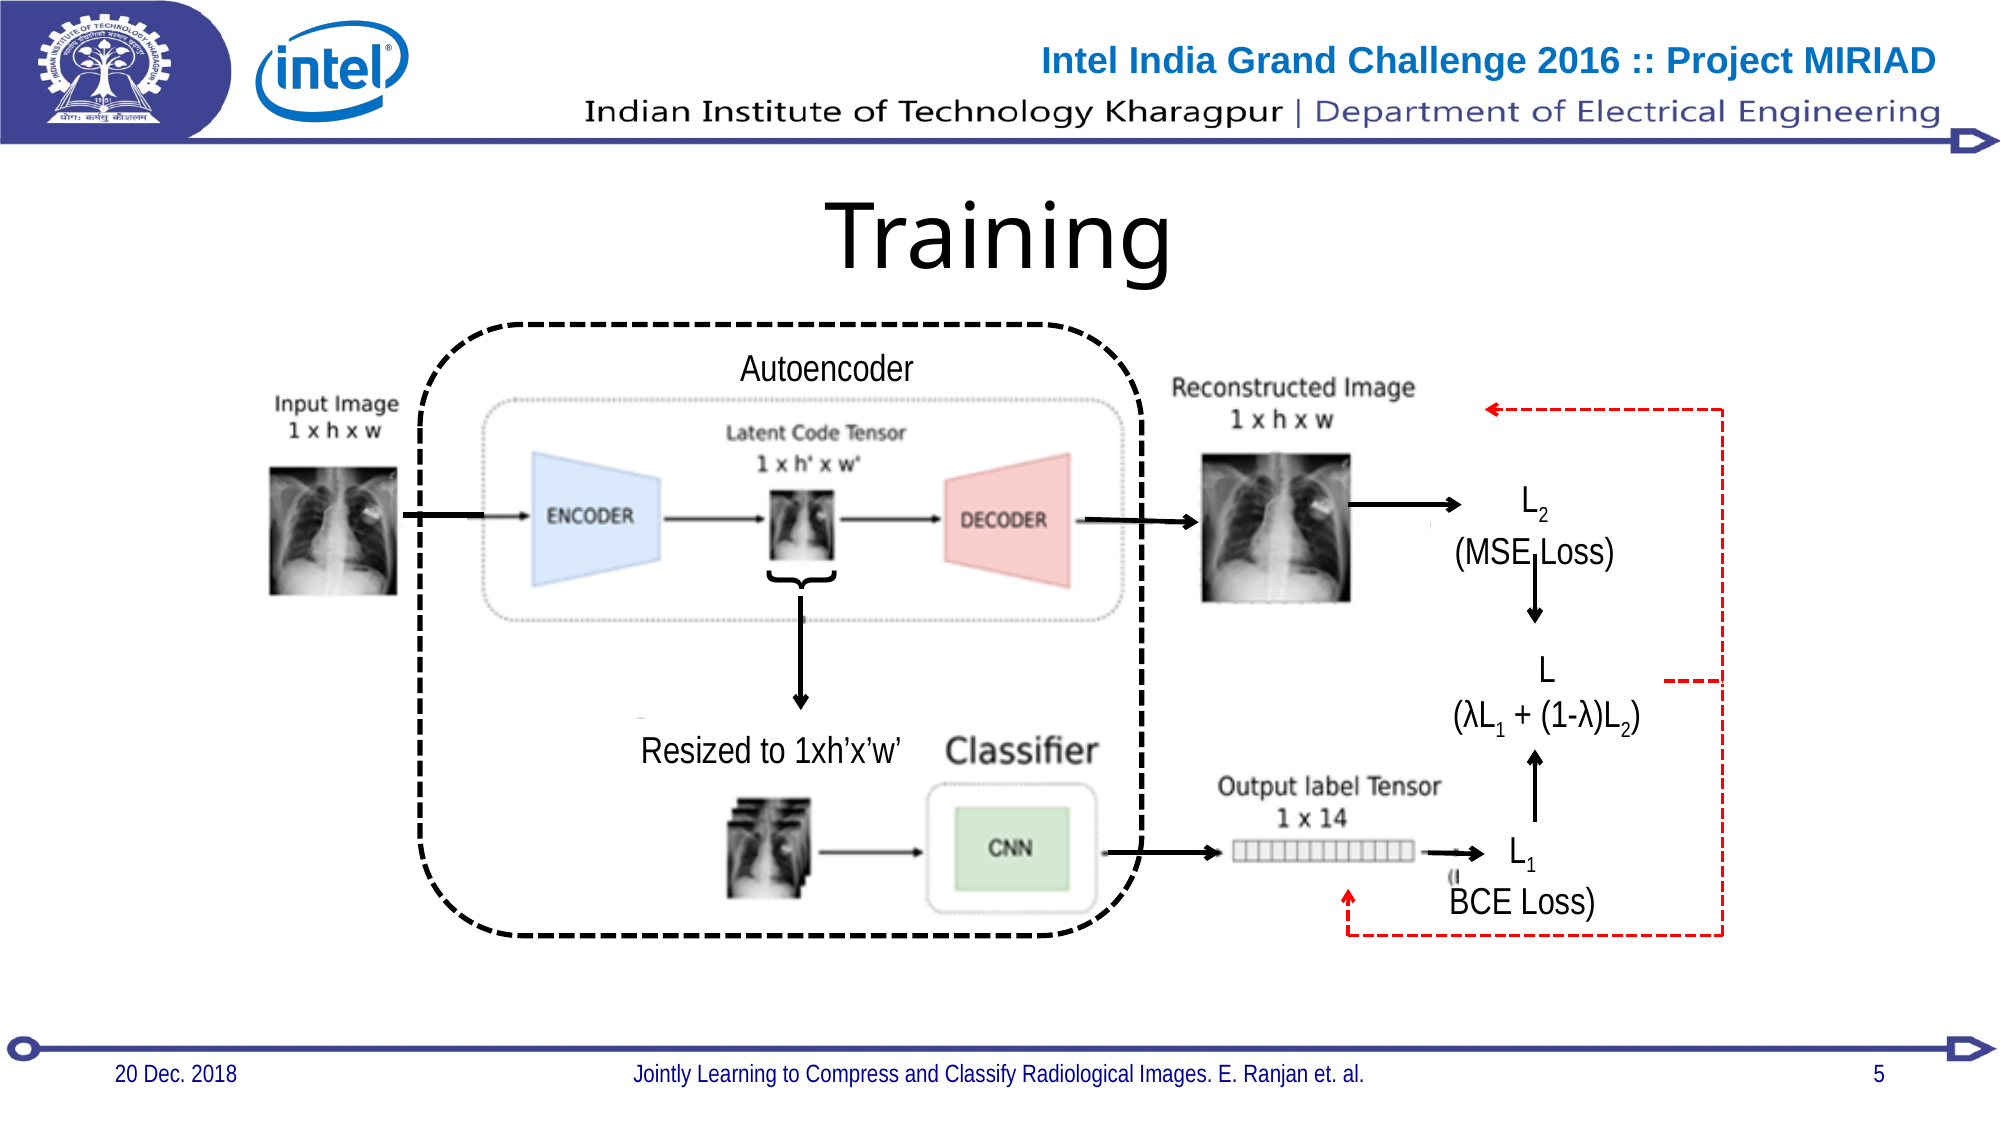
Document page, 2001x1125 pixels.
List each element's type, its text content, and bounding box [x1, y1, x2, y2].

text_box [478, 322, 1088, 334]
title Training [99, 149, 1900, 315]
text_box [625, 714, 942, 783]
text_box [417, 673, 1080, 938]
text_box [255, 336, 1431, 664]
slide_number 5 [1433, 1042, 1900, 1103]
text_box [1112, 897, 1123, 909]
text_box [1112, 751, 1341, 890]
picture [0, 0, 2001, 1125]
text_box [738, 554, 846, 708]
footer Jointly Learning to Compress and Classify Radiological Images. E. Ranjan et. al. [574, 1042, 1426, 1103]
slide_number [99, 1042, 567, 1103]
text_box [850, 673, 1144, 750]
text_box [1347, 409, 1723, 936]
